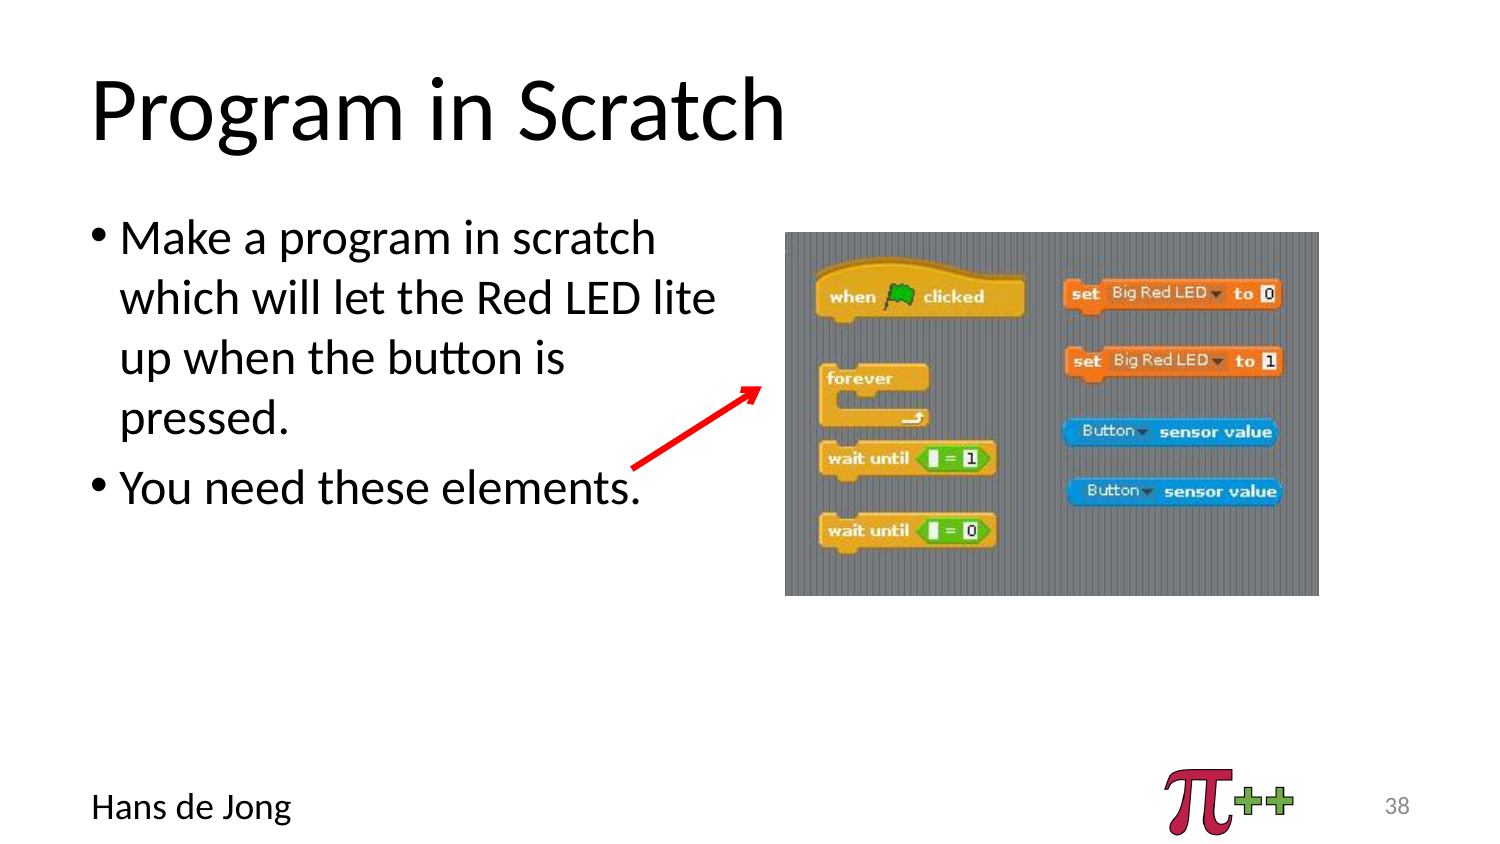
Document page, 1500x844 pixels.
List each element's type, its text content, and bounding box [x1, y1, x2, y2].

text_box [631, 386, 762, 470]
picture [785, 232, 1319, 596]
title Program in Scratch [75, 33, 1425, 175]
picture [1163, 768, 1294, 836]
list Make a program in scratch which will let the Red LED lite up when the button is pressed. You need these elements. [75, 196, 739, 754]
slide_number 38 [1340, 782, 1425, 827]
